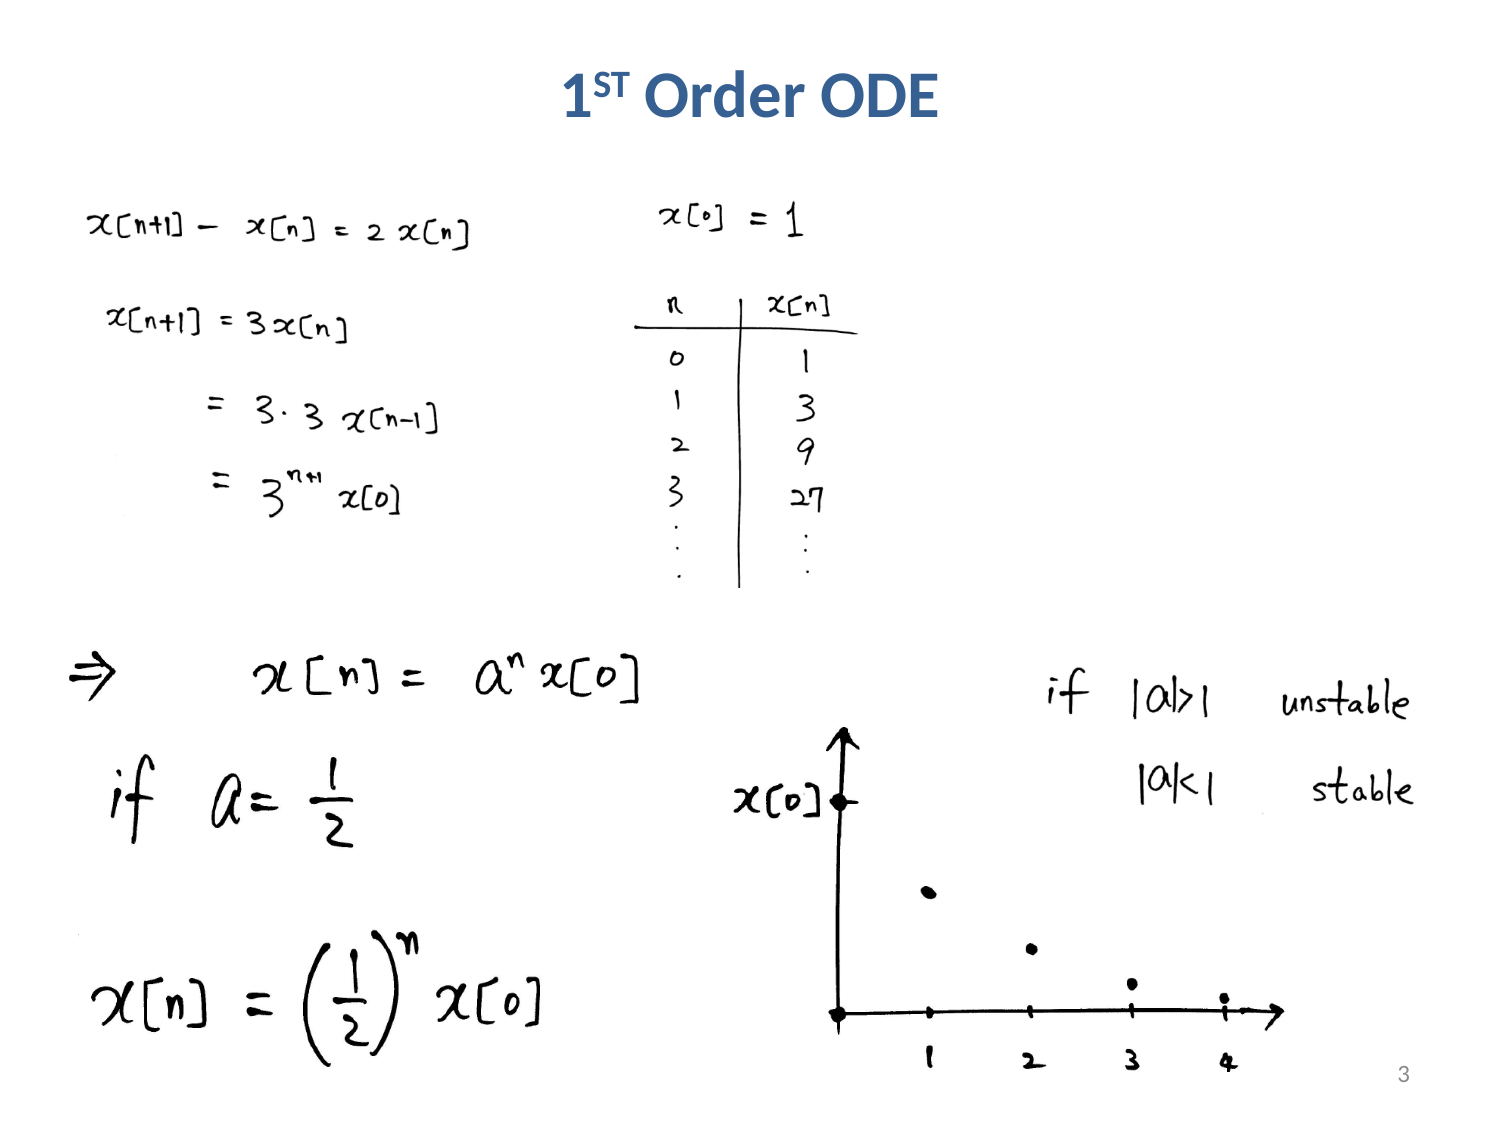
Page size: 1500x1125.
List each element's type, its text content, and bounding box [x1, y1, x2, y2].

title 1ST Order ODE [74, 44, 1426, 138]
slide_number 3 [1074, 1042, 1425, 1103]
picture [624, 187, 859, 588]
picture [712, 646, 1440, 1072]
picture [74, 199, 476, 528]
picture [51, 626, 651, 720]
picture [74, 728, 563, 1071]
